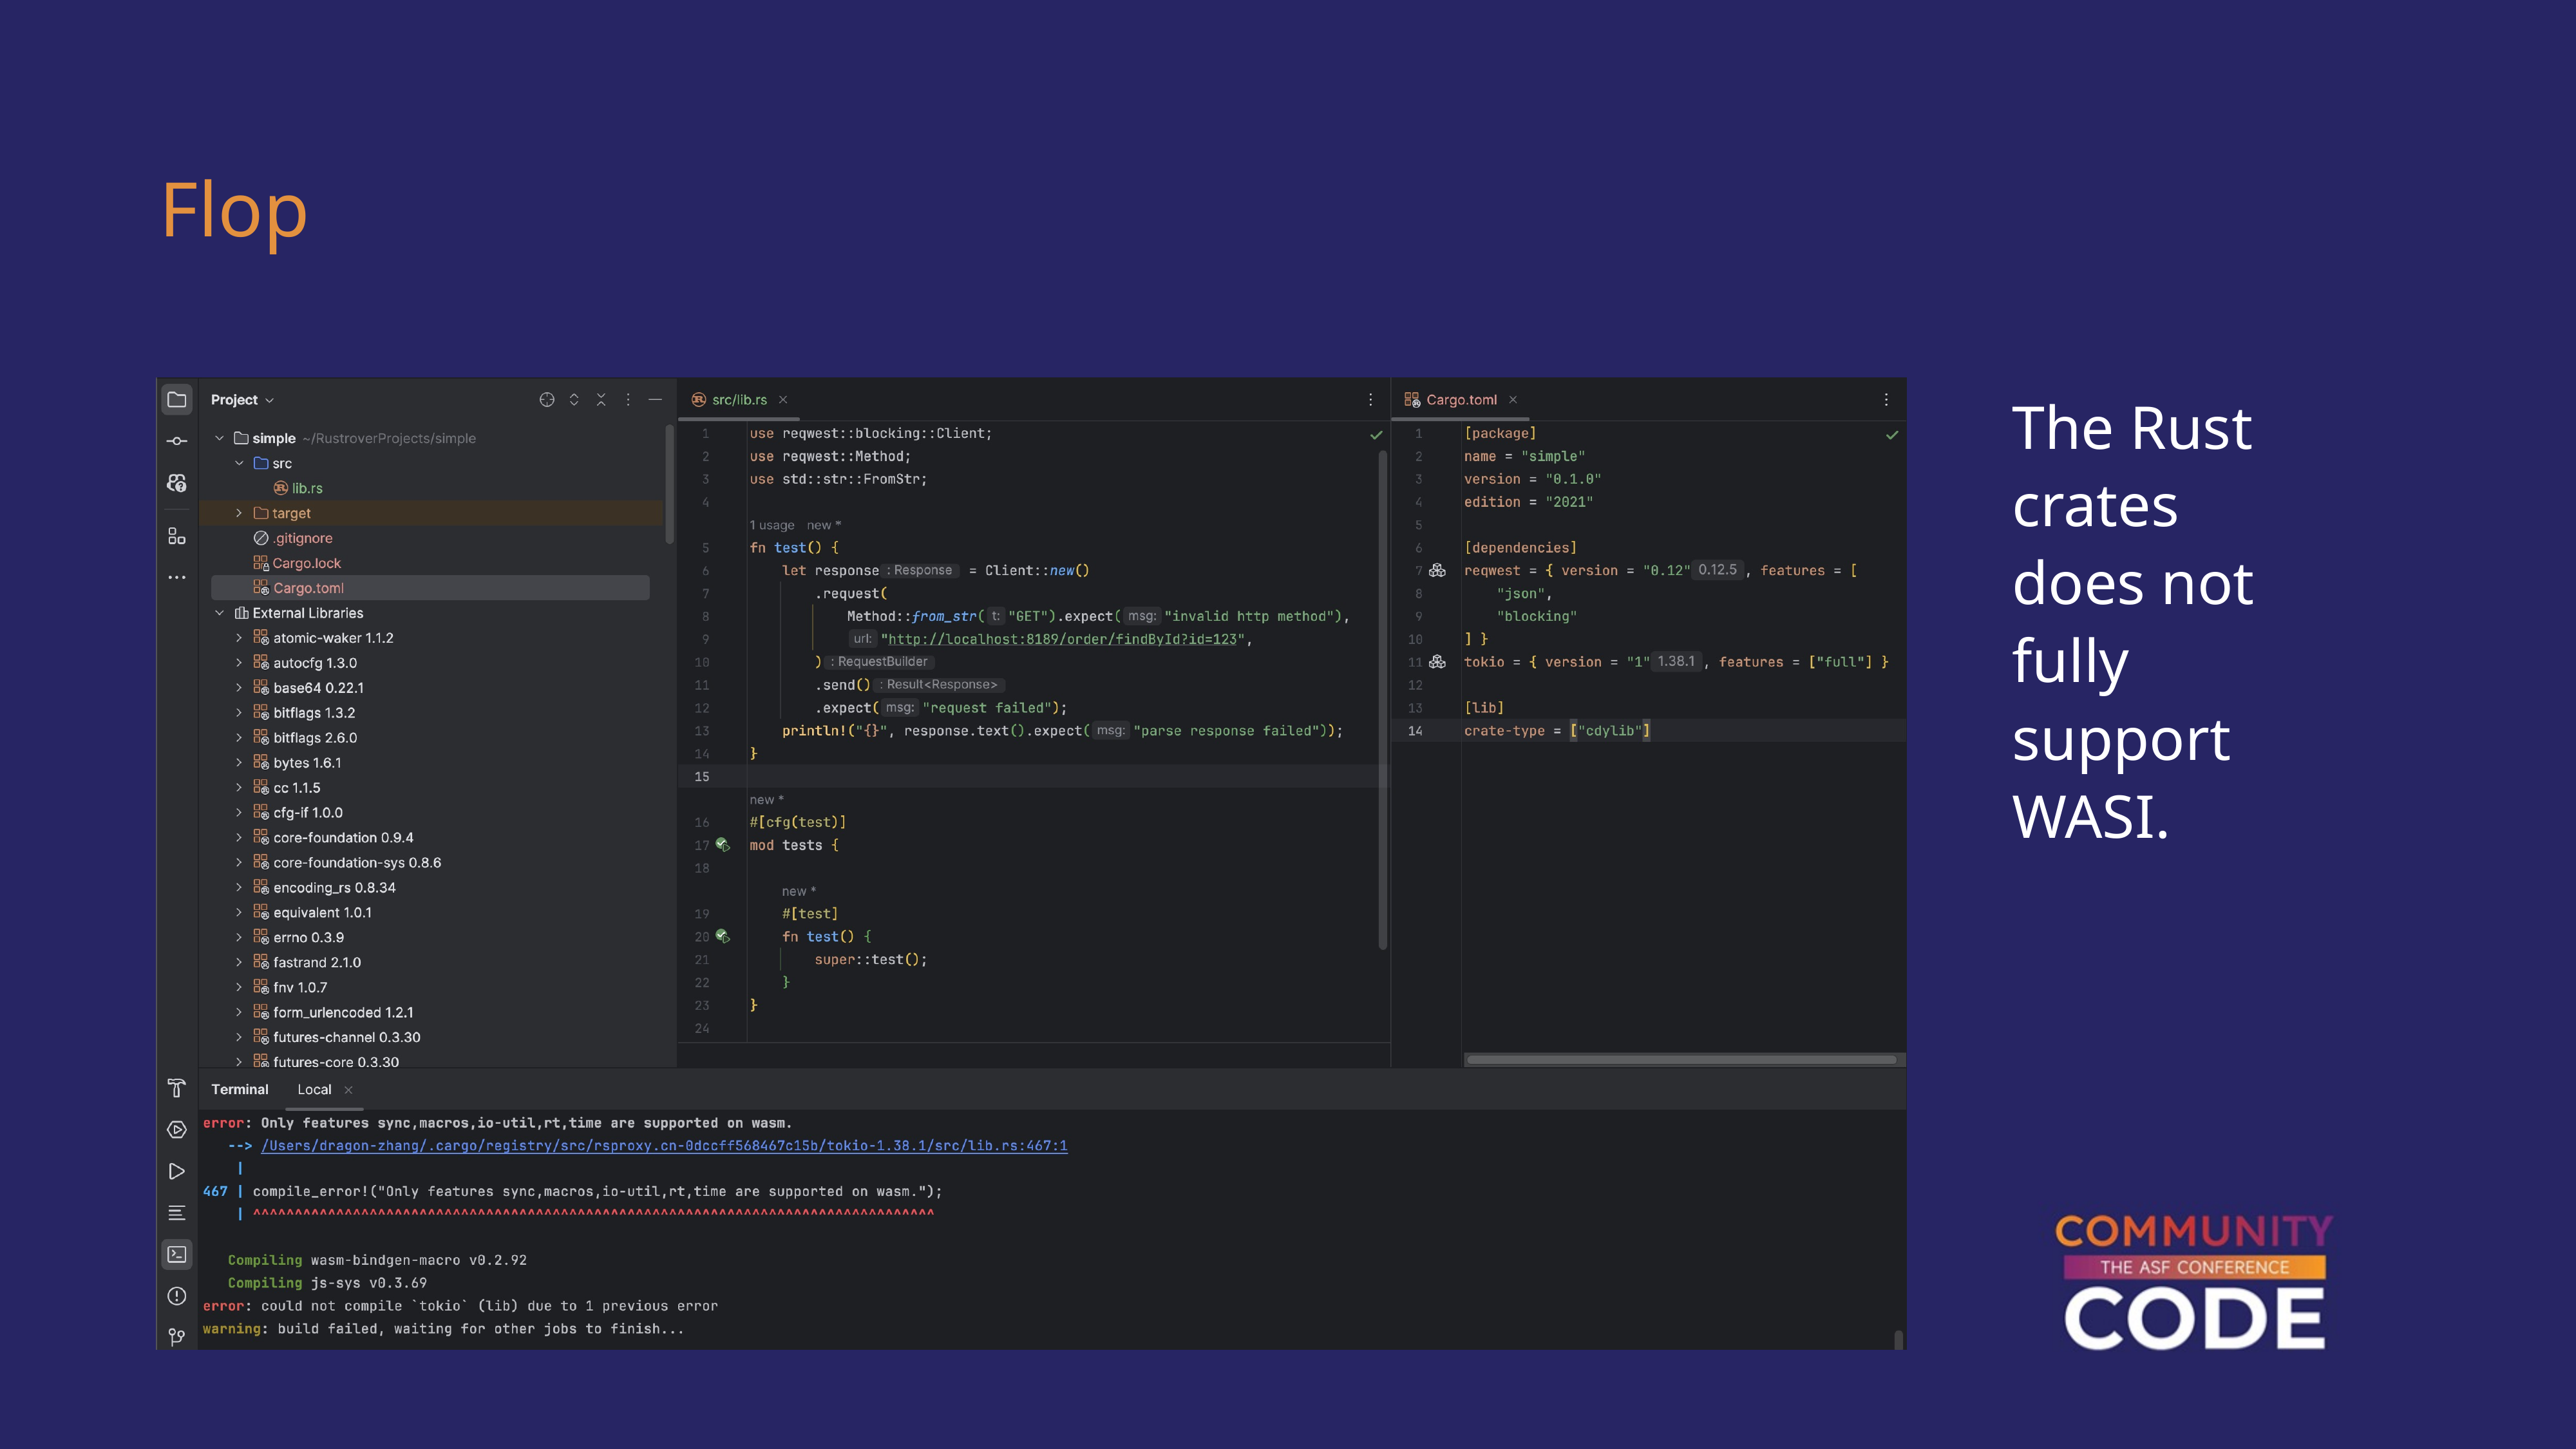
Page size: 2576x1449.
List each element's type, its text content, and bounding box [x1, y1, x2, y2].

text_box The Rust crates does not fully support WASI. [2002, 378, 2331, 1139]
list Flop [150, 147, 1127, 278]
picture [0, 0, 2576, 1449]
